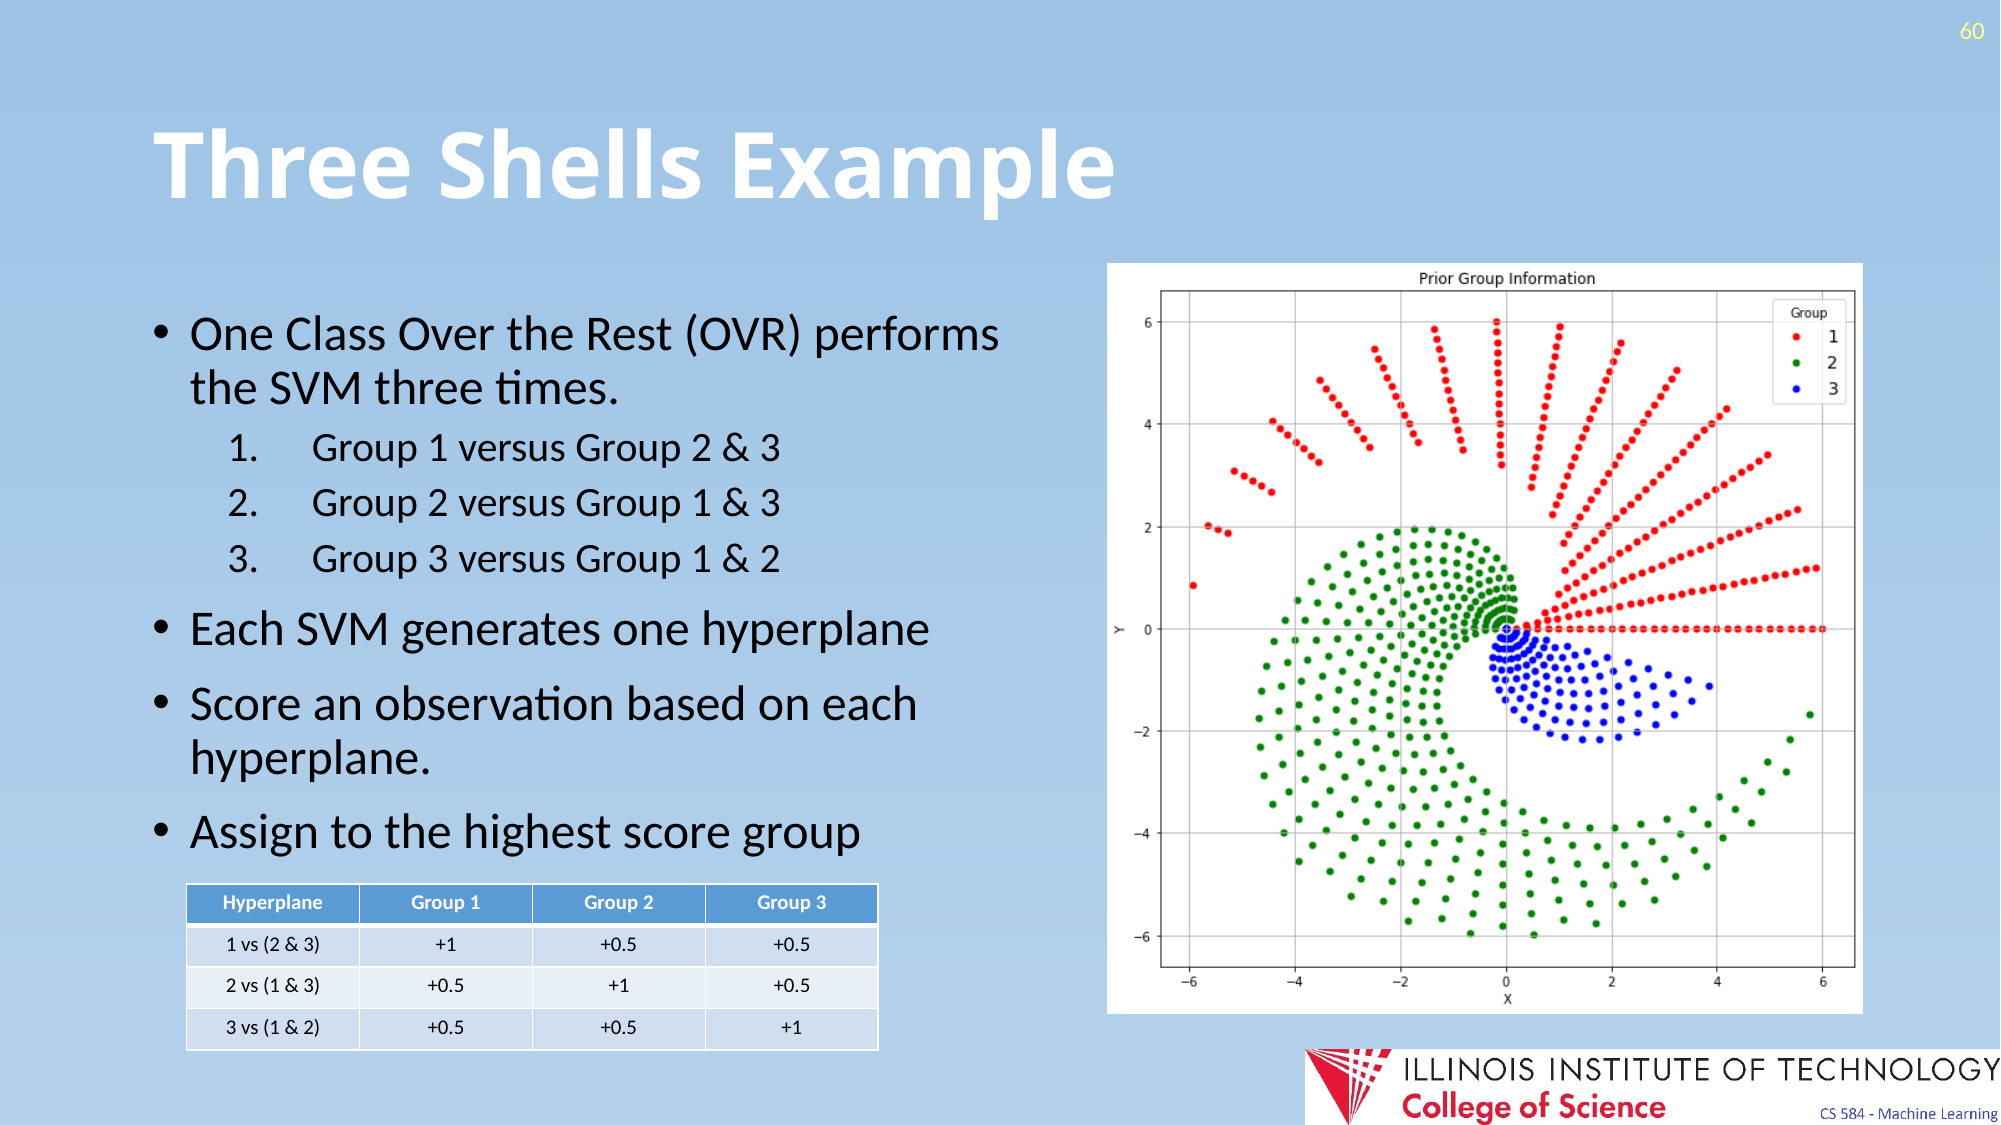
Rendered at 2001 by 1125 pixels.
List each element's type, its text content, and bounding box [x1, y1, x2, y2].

table_cell +0.5 [533, 928, 705, 966]
table_cell +0.5 [533, 1009, 705, 1049]
table_cell 3 vs (1 & 2) [187, 1009, 359, 1049]
table_cell +1 [360, 928, 532, 966]
table_cell +0.5 [360, 968, 532, 1008]
table_cell 2 vs (1 & 3) [187, 968, 359, 1008]
table_cell +1 [706, 1009, 877, 1049]
table_cell +1 [533, 968, 705, 1008]
picture [1107, 263, 1863, 1014]
table_header Group 3 [706, 885, 877, 923]
list One Class Over the Rest (OVR) performs the SVM three times. Group 1 versus Group 2 & 3 Group 2 versus Group 1 & 3 Group 3 versus Group 1 & 2 Each SVM generates one hyperplane Score an observation based on each hyperplane. Assign to the highest score group [137, 299, 1090, 1014]
slide_number 60 [1550, 0, 2000, 60]
table_cell 1 vs (2 & 3) [187, 928, 359, 966]
title Three Shells Example [137, 59, 1863, 278]
table_cell +0.5 [360, 1009, 532, 1049]
table_header Group 2 [533, 885, 705, 923]
table_header Group 1 [360, 885, 532, 923]
picture [1305, 1049, 2000, 1125]
table_cell +0.5 [706, 968, 877, 1008]
table_header Hyperplane [187, 885, 359, 923]
table_cell +0.5 [706, 928, 877, 966]
